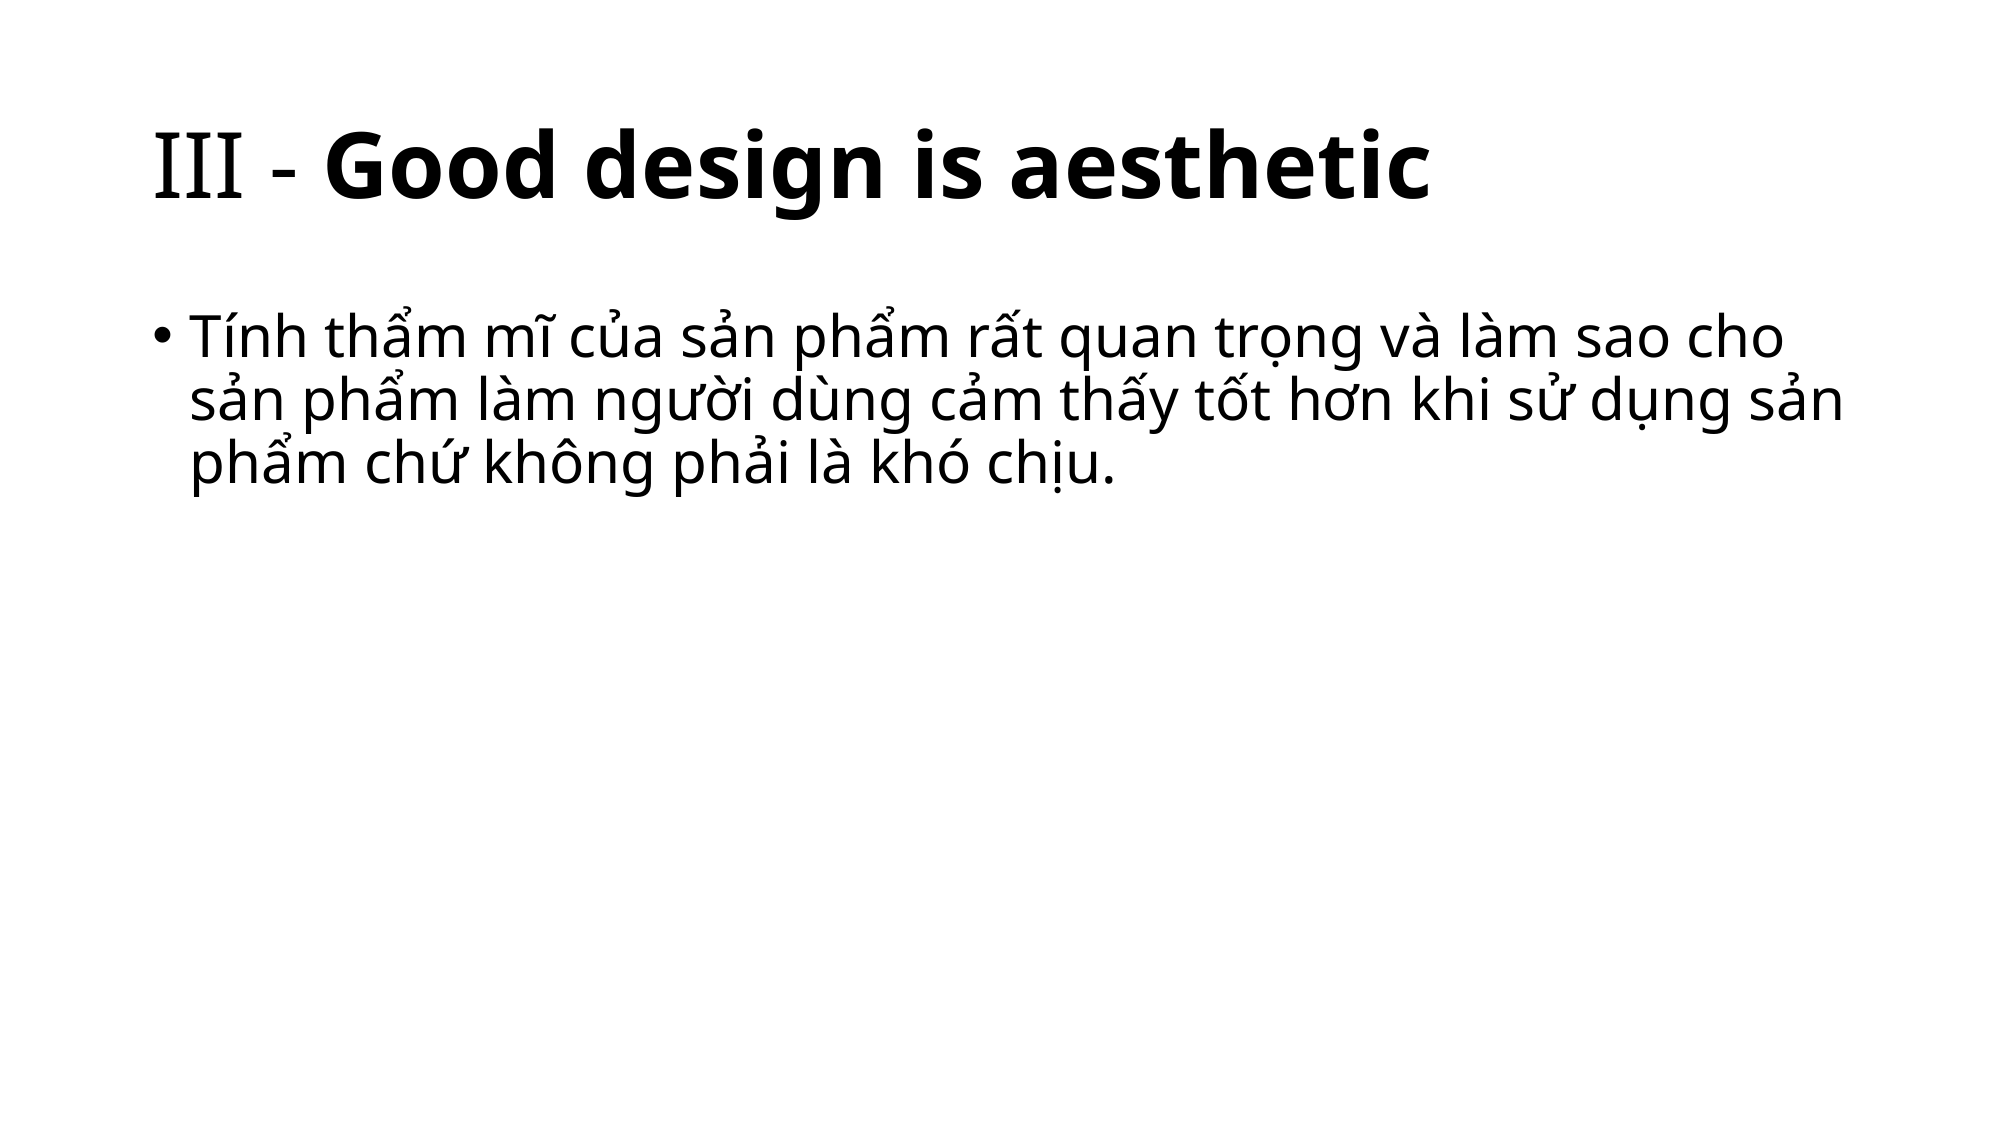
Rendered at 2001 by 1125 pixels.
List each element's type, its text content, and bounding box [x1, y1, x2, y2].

title III - Good design is aesthetic [137, 59, 1863, 278]
list Tính thẩm mĩ của sản phẩm rất quan trọng và làm sao cho sản phẩm làm người dùng cảm thấy tốt hơn khi sử dụng sản phẩm chứ không phải là khó chịu. [137, 299, 1863, 1014]
